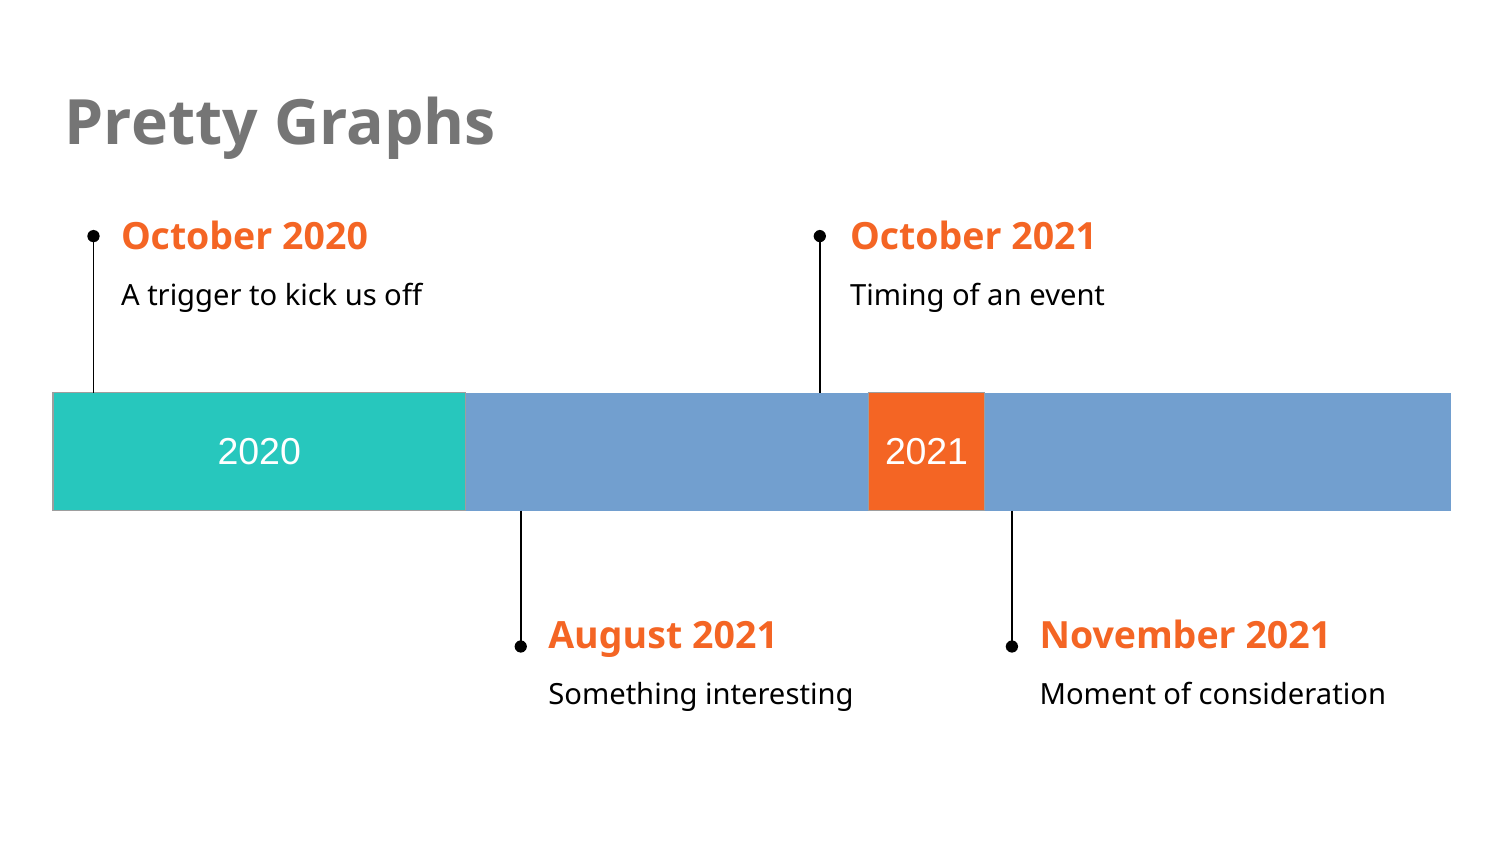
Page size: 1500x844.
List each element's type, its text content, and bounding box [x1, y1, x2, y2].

title October 2020 [106, 202, 486, 256]
list Something interesting [533, 655, 914, 751]
title August 2021 [533, 601, 914, 655]
list A trigger to kick us off [106, 256, 486, 351]
title October 2021 [835, 202, 1222, 256]
title November 2021 [1024, 601, 1411, 655]
list Moment of consideration [1024, 655, 1411, 751]
table_header 2020 [54, 393, 465, 510]
title Pretty Graphs [49, 67, 1448, 173]
table_header 2021 [869, 393, 984, 510]
list Timing of an event [835, 256, 1222, 351]
